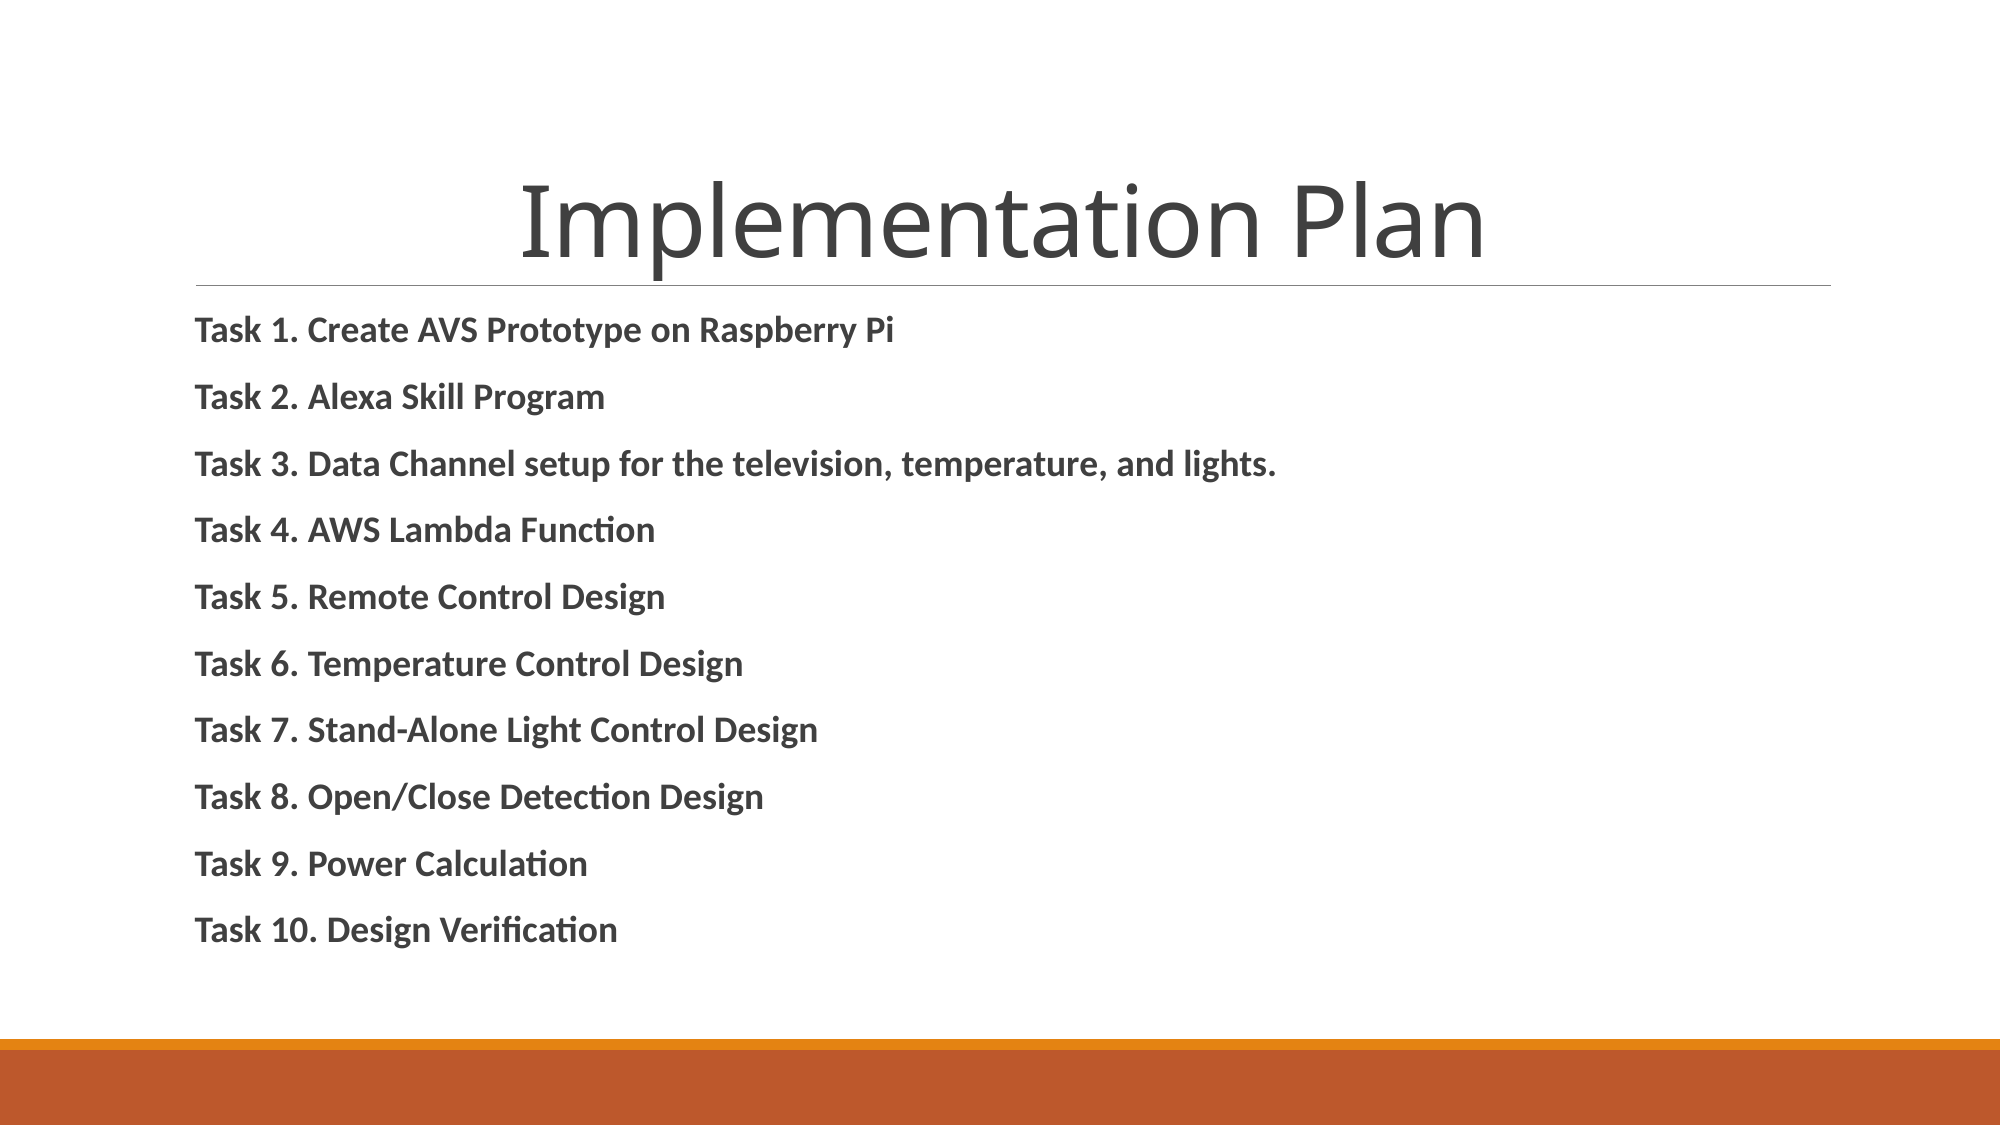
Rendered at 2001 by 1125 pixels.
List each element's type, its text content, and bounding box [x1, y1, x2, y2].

title Implementation Plan [180, 47, 1830, 285]
list Task 1. Create AVS Prototype on Raspberry Pi Task 2. Alexa Skill Program Task 3. Data Channel setup for the television, temperature, and lights. Task 4. AWS Lambda Function Task 5. Remote Control Design Task 6. Temperature Control Design Task 7. Stand-Alone Light Control Design Task 8. Open/Close Detection Design Task 9. Power Calculation Task 10. Design Verification [180, 302, 1830, 963]
